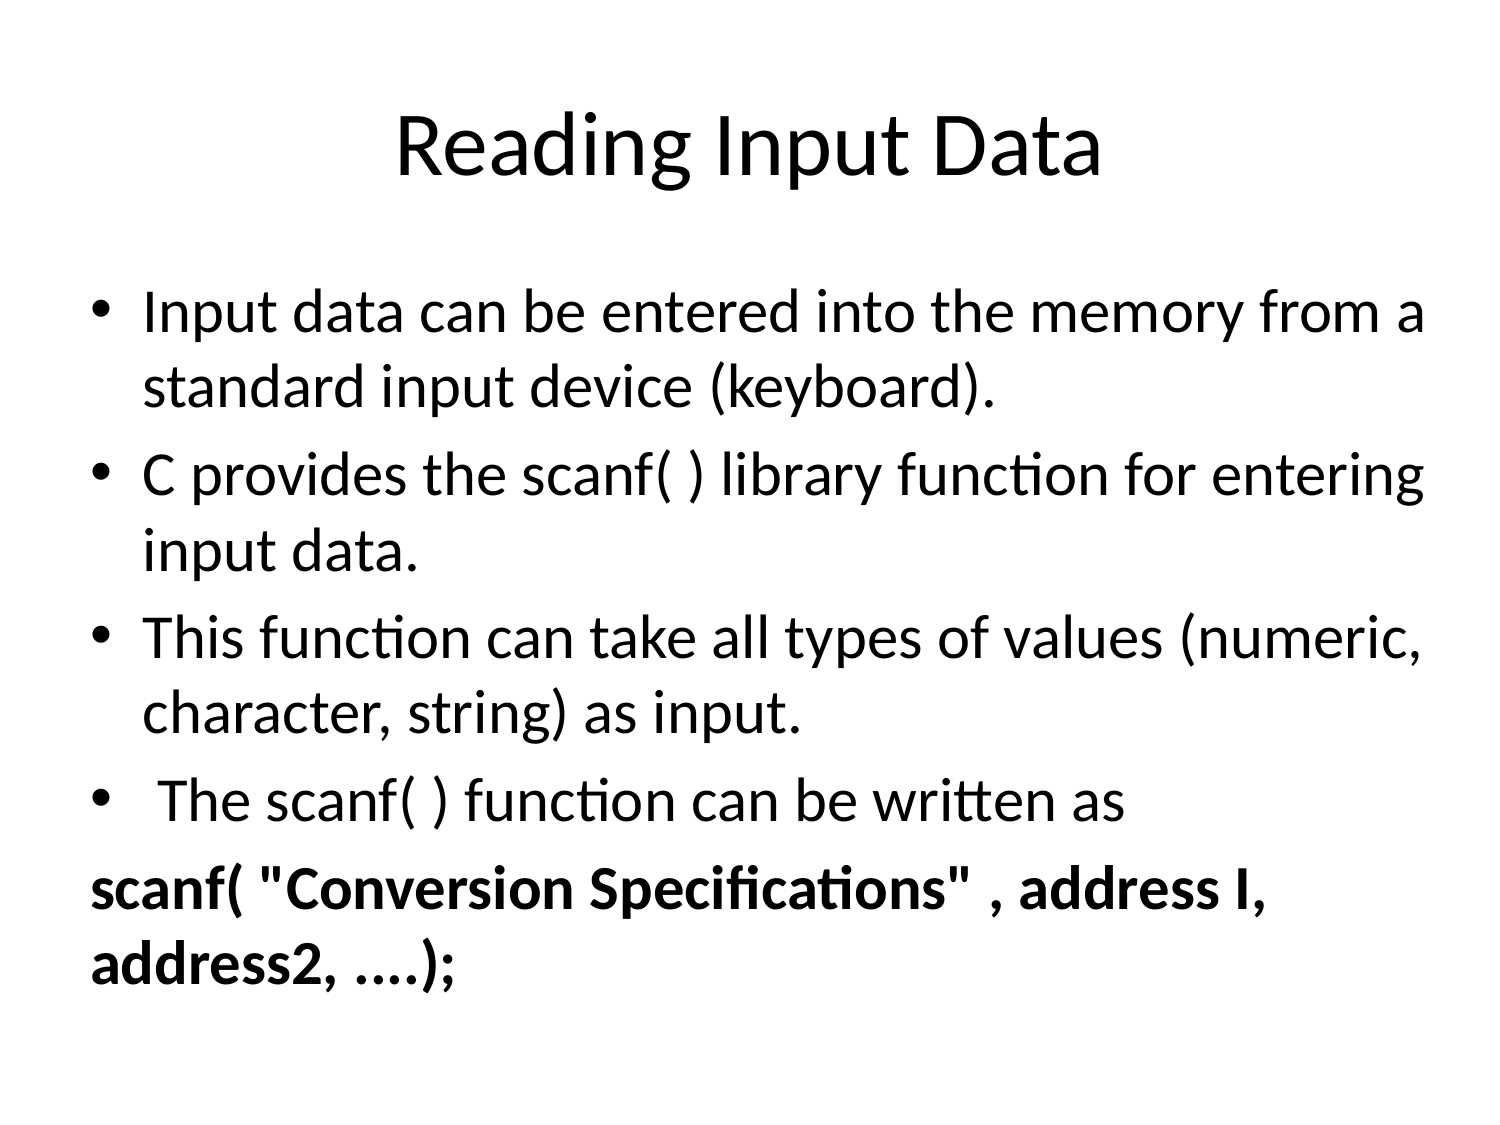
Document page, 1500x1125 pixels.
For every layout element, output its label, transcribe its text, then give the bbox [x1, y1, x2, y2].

title Reading Input Data [75, 45, 1425, 233]
list Input data can be entered into the memory from a standard input device (keyboard). C provides the scanf( ) library function for entering input data. This function can take all types of values (numeric, character, string) as input. The scanf( ) function can be written as scanf( "Conversion Specifications" , address I, address2, ....); [75, 262, 1471, 1005]
